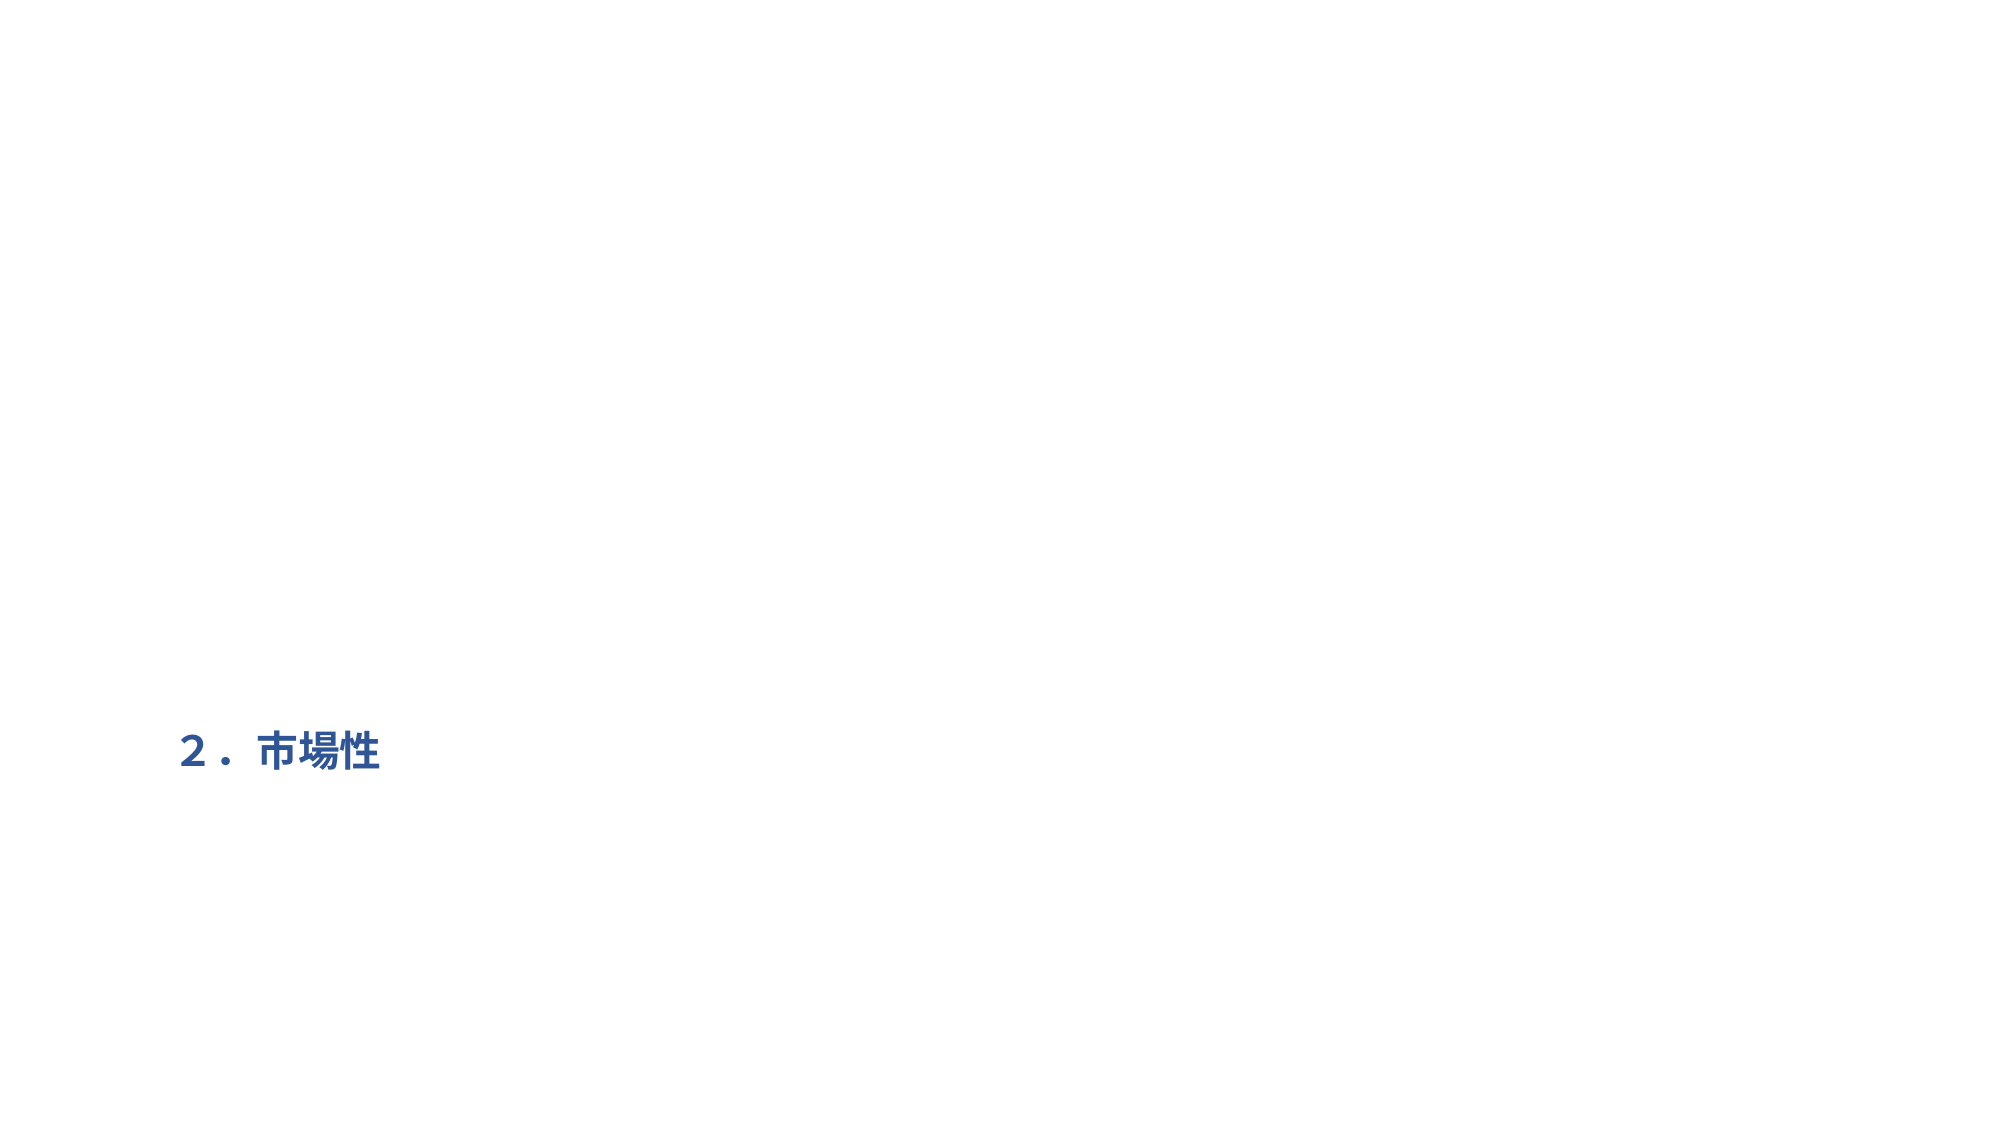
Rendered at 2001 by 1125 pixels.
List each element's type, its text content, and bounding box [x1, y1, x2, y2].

title ２．市場性 [157, 722, 1858, 947]
